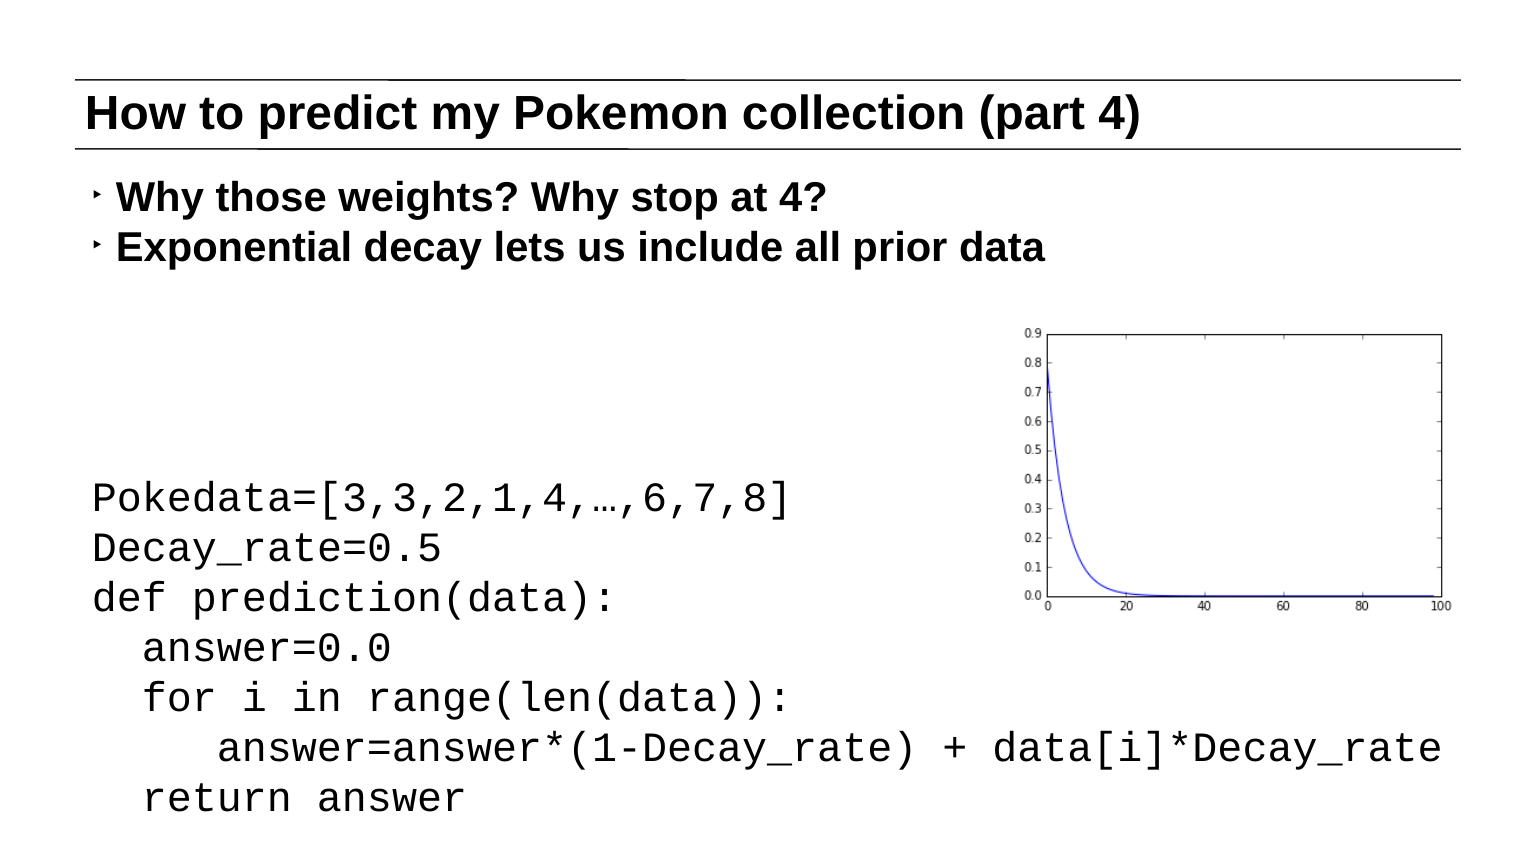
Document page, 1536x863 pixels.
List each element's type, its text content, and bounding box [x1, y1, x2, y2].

title How to predict my Pokemon collection (part 4) [76, 82, 1369, 160]
list Why those weights? Why stop at 4? Exponential decay lets us include all prior data Pokedata=[3,3,2,1,4,…,6,7,8] Decay_rate=0.5 def prediction(data): answer=0.0 for i in range(len(data)): answer=answer*(1-Decay_rate) + data[i]*Decay_rate return answer [76, 160, 1460, 823]
picture [1015, 320, 1460, 621]
